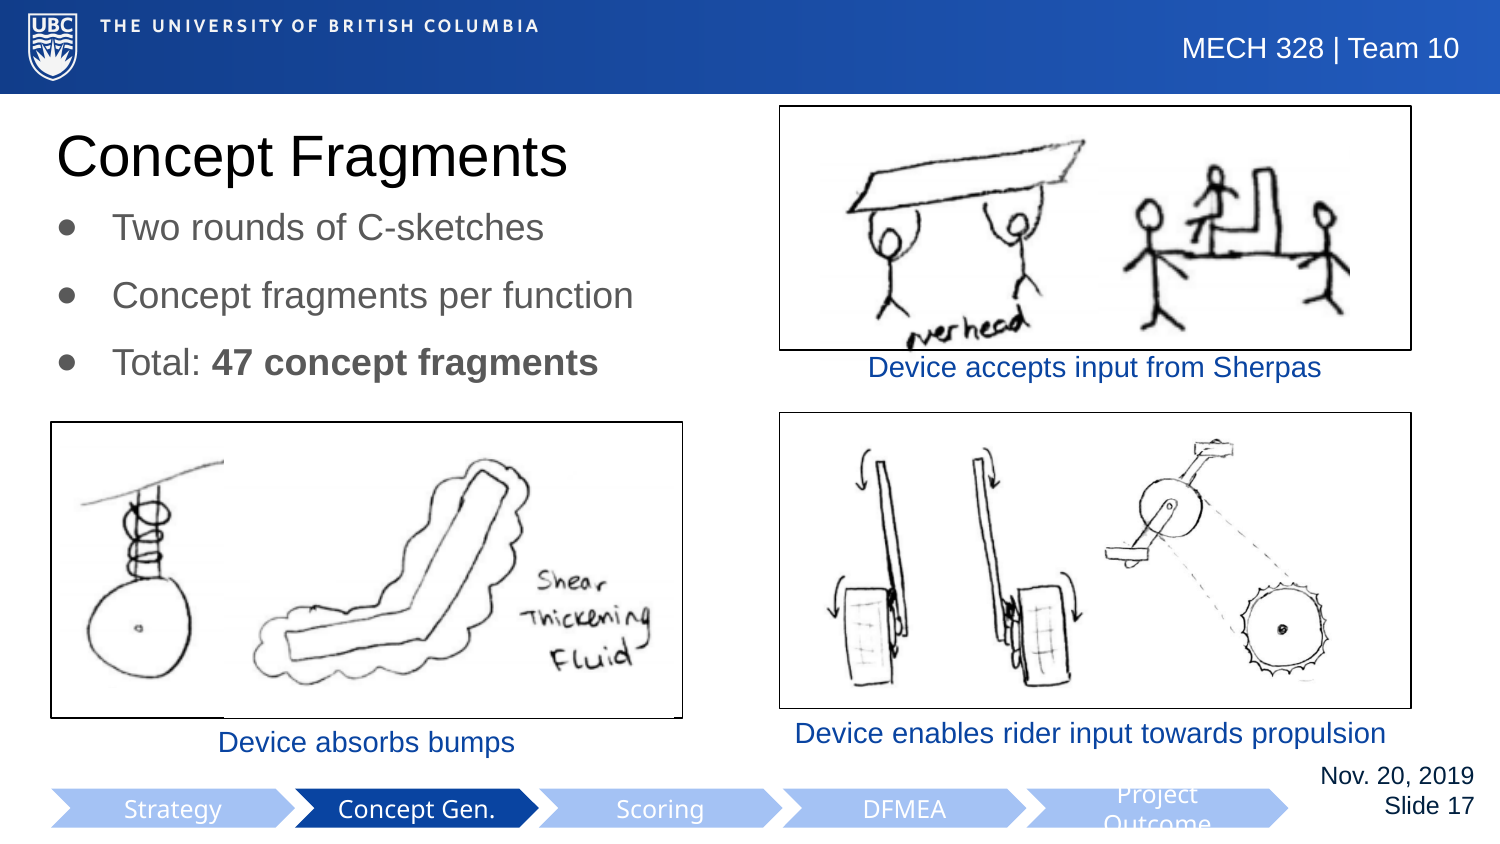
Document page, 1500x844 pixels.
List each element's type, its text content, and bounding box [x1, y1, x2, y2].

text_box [779, 105, 1412, 739]
picture [28, 13, 538, 81]
text_box Two rounds of C-sketches Concept fragments per function Total: 47 concept fragments [21, 165, 692, 422]
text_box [50, 421, 683, 748]
text_box Concept Fragments [41, 102, 1439, 197]
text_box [50, 788, 1289, 828]
